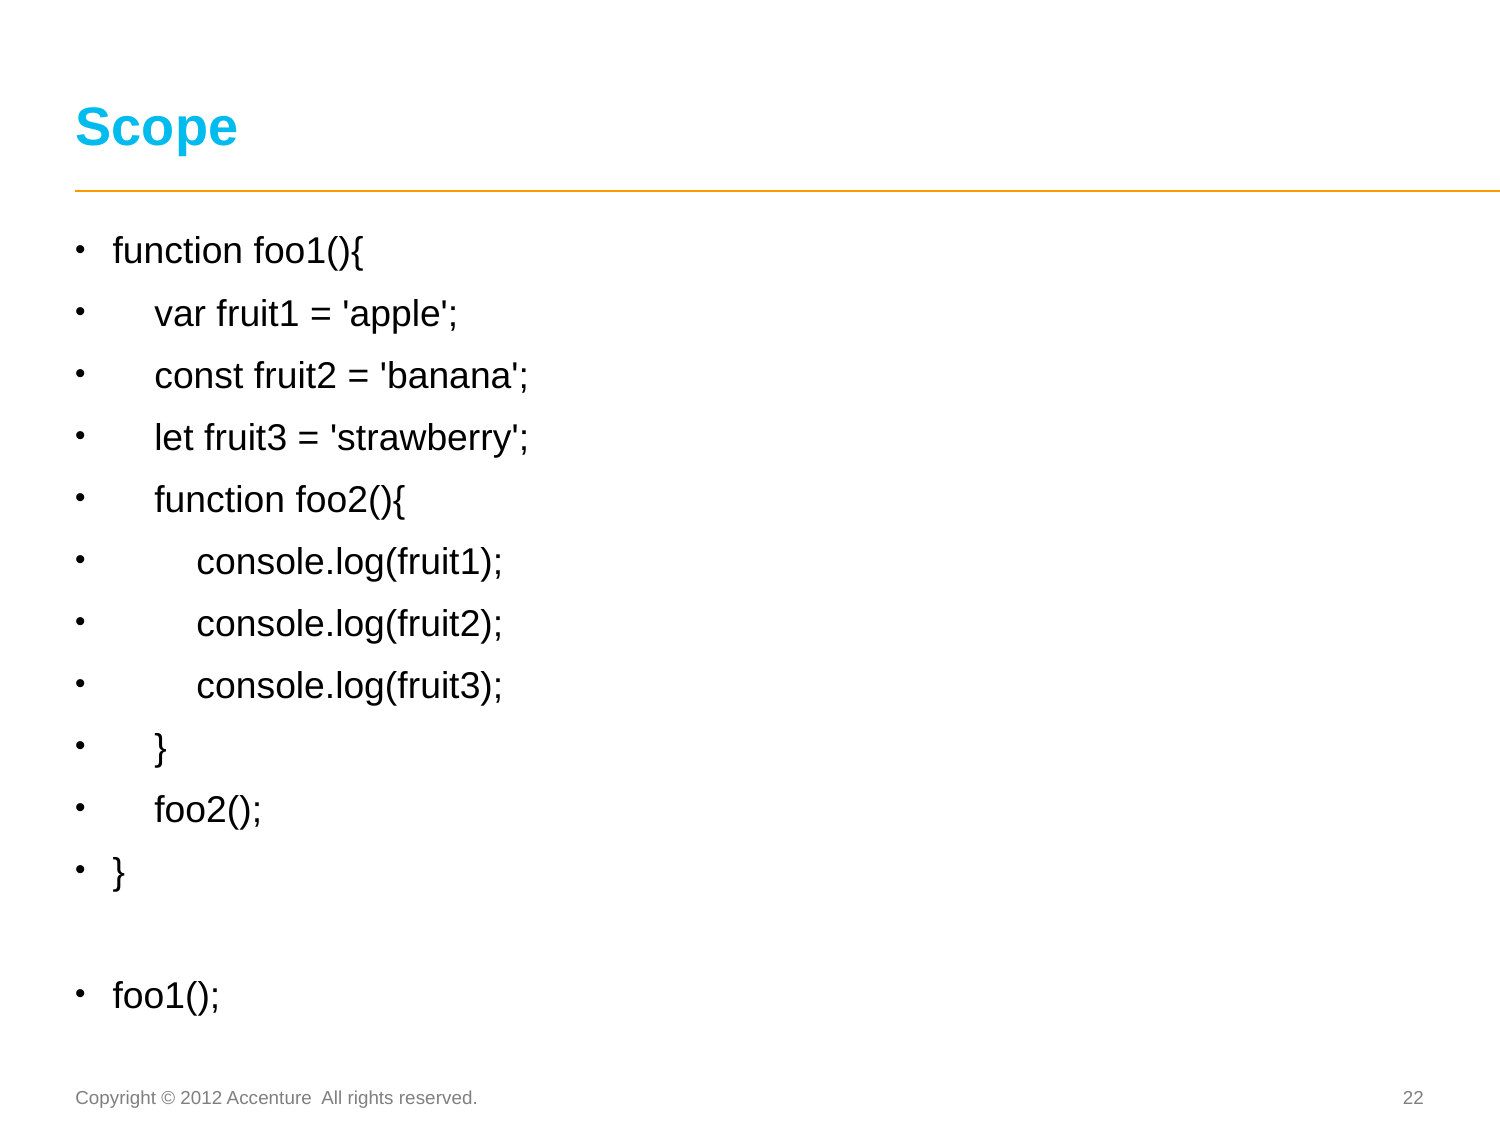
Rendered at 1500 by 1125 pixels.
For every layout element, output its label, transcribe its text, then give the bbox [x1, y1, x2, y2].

title Scope [75, 27, 1422, 157]
list function foo1(){ var fruit1 = 'apple'; const fruit2 = 'banana'; let fruit3 = 'strawberry'; function foo2(){ console.log(fruit1); console.log(fruit2); console.log(fruit3); } foo2(); } foo1(); [75, 226, 1425, 1018]
